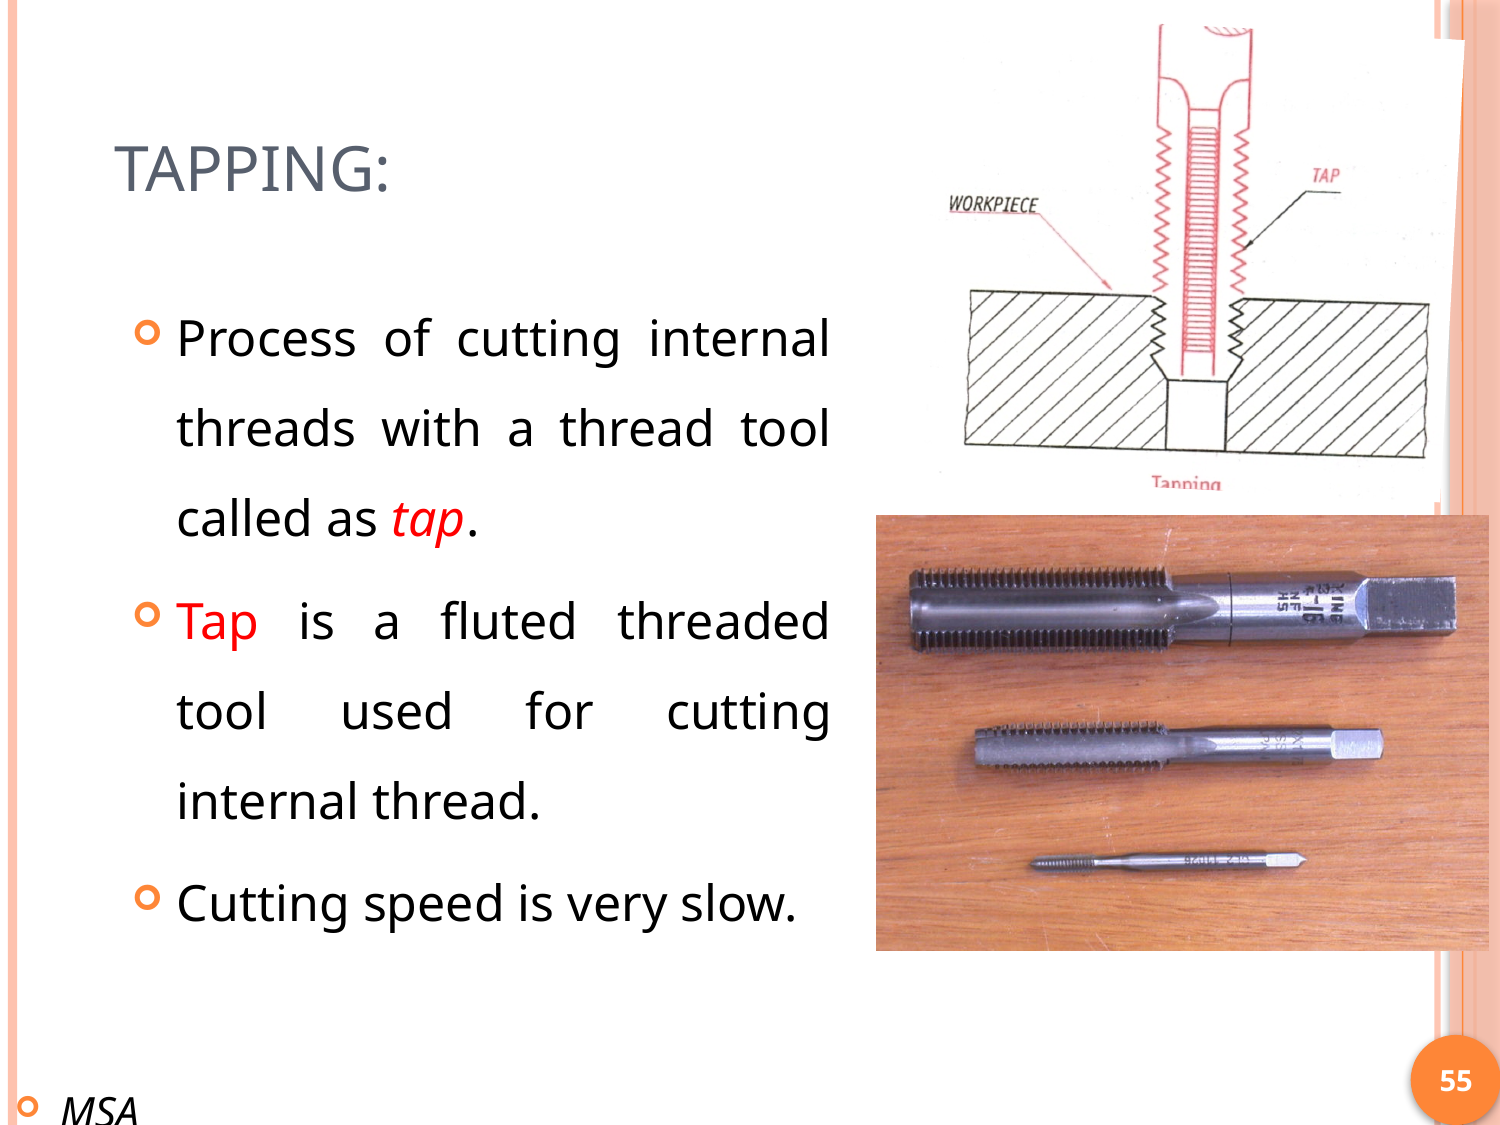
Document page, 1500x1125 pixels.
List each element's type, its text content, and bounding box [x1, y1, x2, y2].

picture [875, 515, 1489, 952]
title Tapping: [99, 23, 925, 211]
list Process of cutting internal threads with a thread tool called as tap. Tap is a fluted threaded tool used for cutting internal thread. Cutting speed is very slow. [117, 269, 847, 945]
picture [917, 12, 1465, 502]
slide_number 55 [1406, 1039, 1500, 1125]
